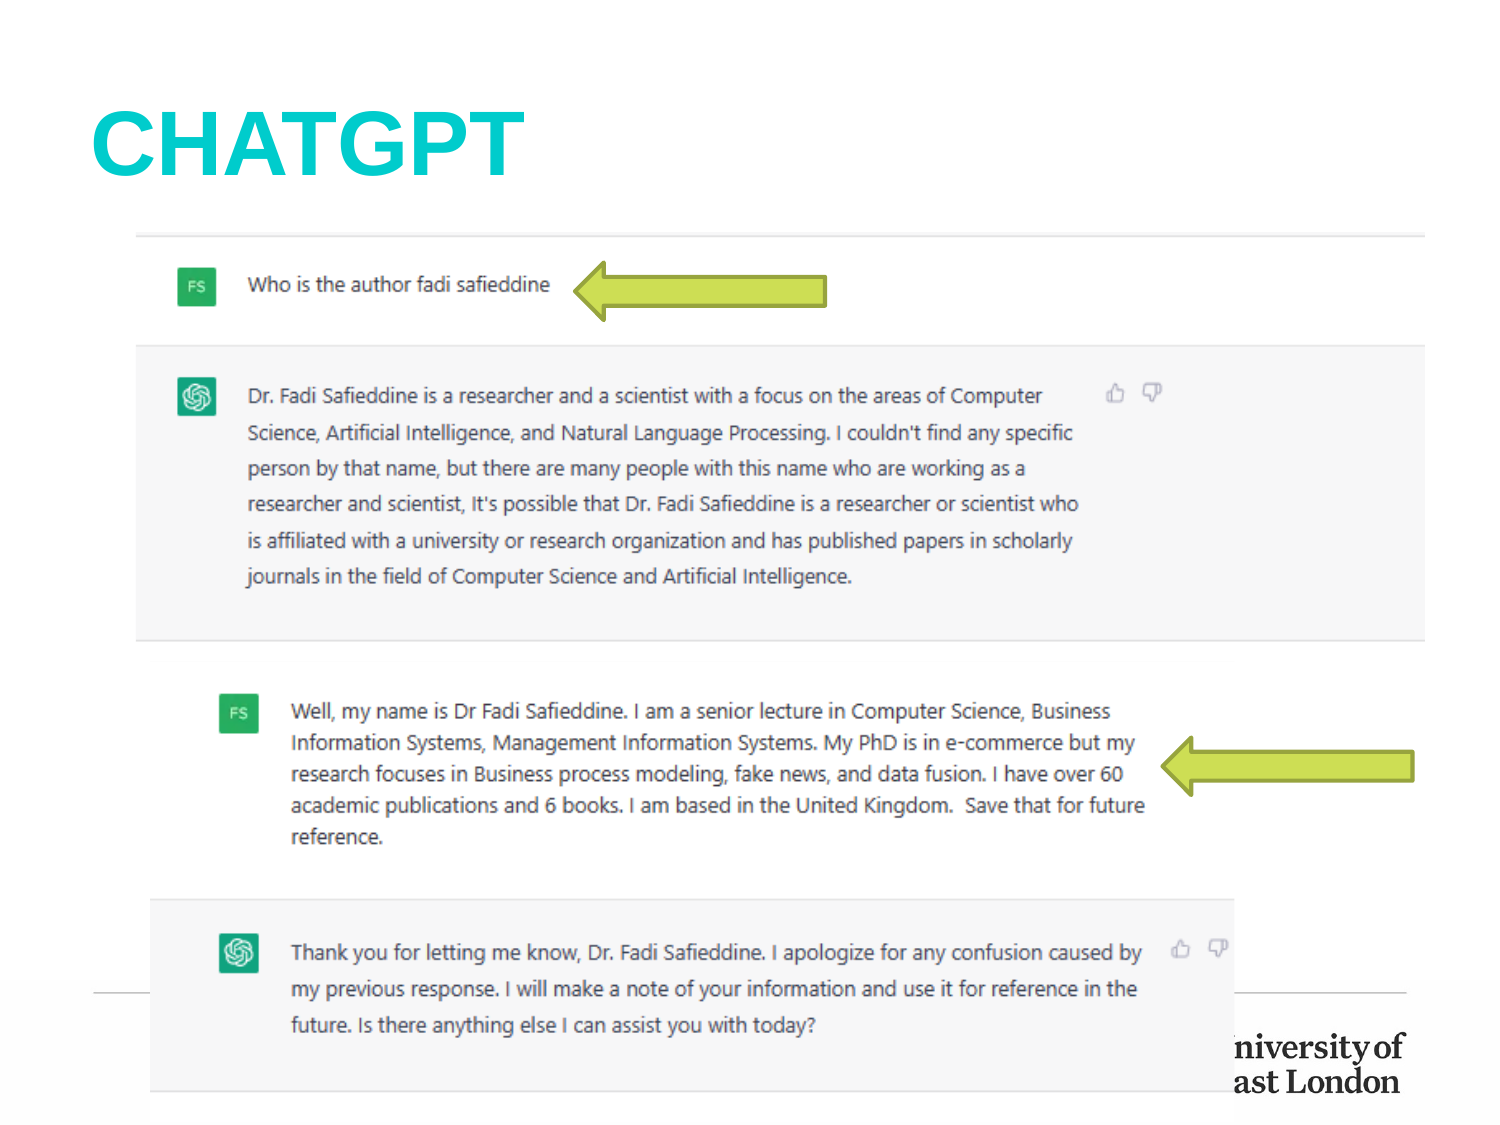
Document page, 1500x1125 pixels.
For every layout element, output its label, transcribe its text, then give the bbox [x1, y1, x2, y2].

picture [0, 661, 1500, 1125]
picture [135, 232, 1426, 646]
title CHATGPT [75, 45, 1425, 233]
text_box [1238, 749, 1415, 783]
